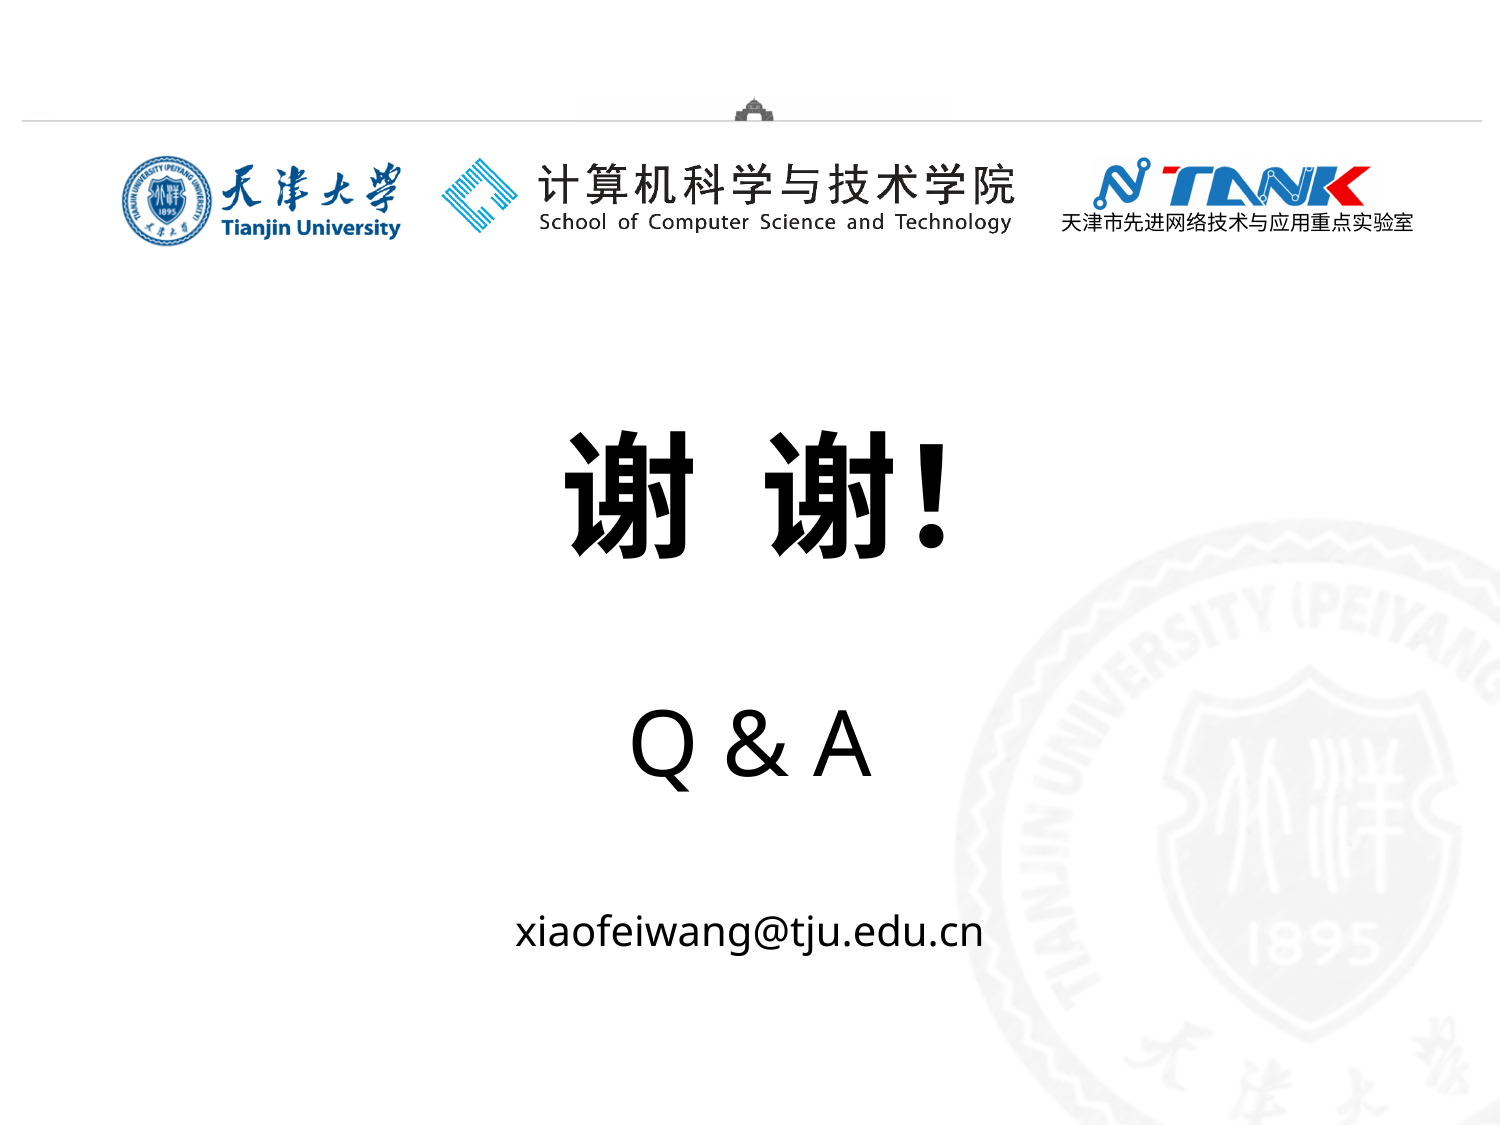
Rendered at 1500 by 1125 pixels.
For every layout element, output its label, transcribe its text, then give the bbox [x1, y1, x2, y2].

text_box 谢 谢！ Q & A xiaofeiwang@tju.edu.cn [65, 402, 1435, 970]
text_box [118, 152, 403, 252]
picture [21, 93, 1483, 129]
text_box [1044, 155, 1433, 243]
picture [437, 156, 1017, 235]
